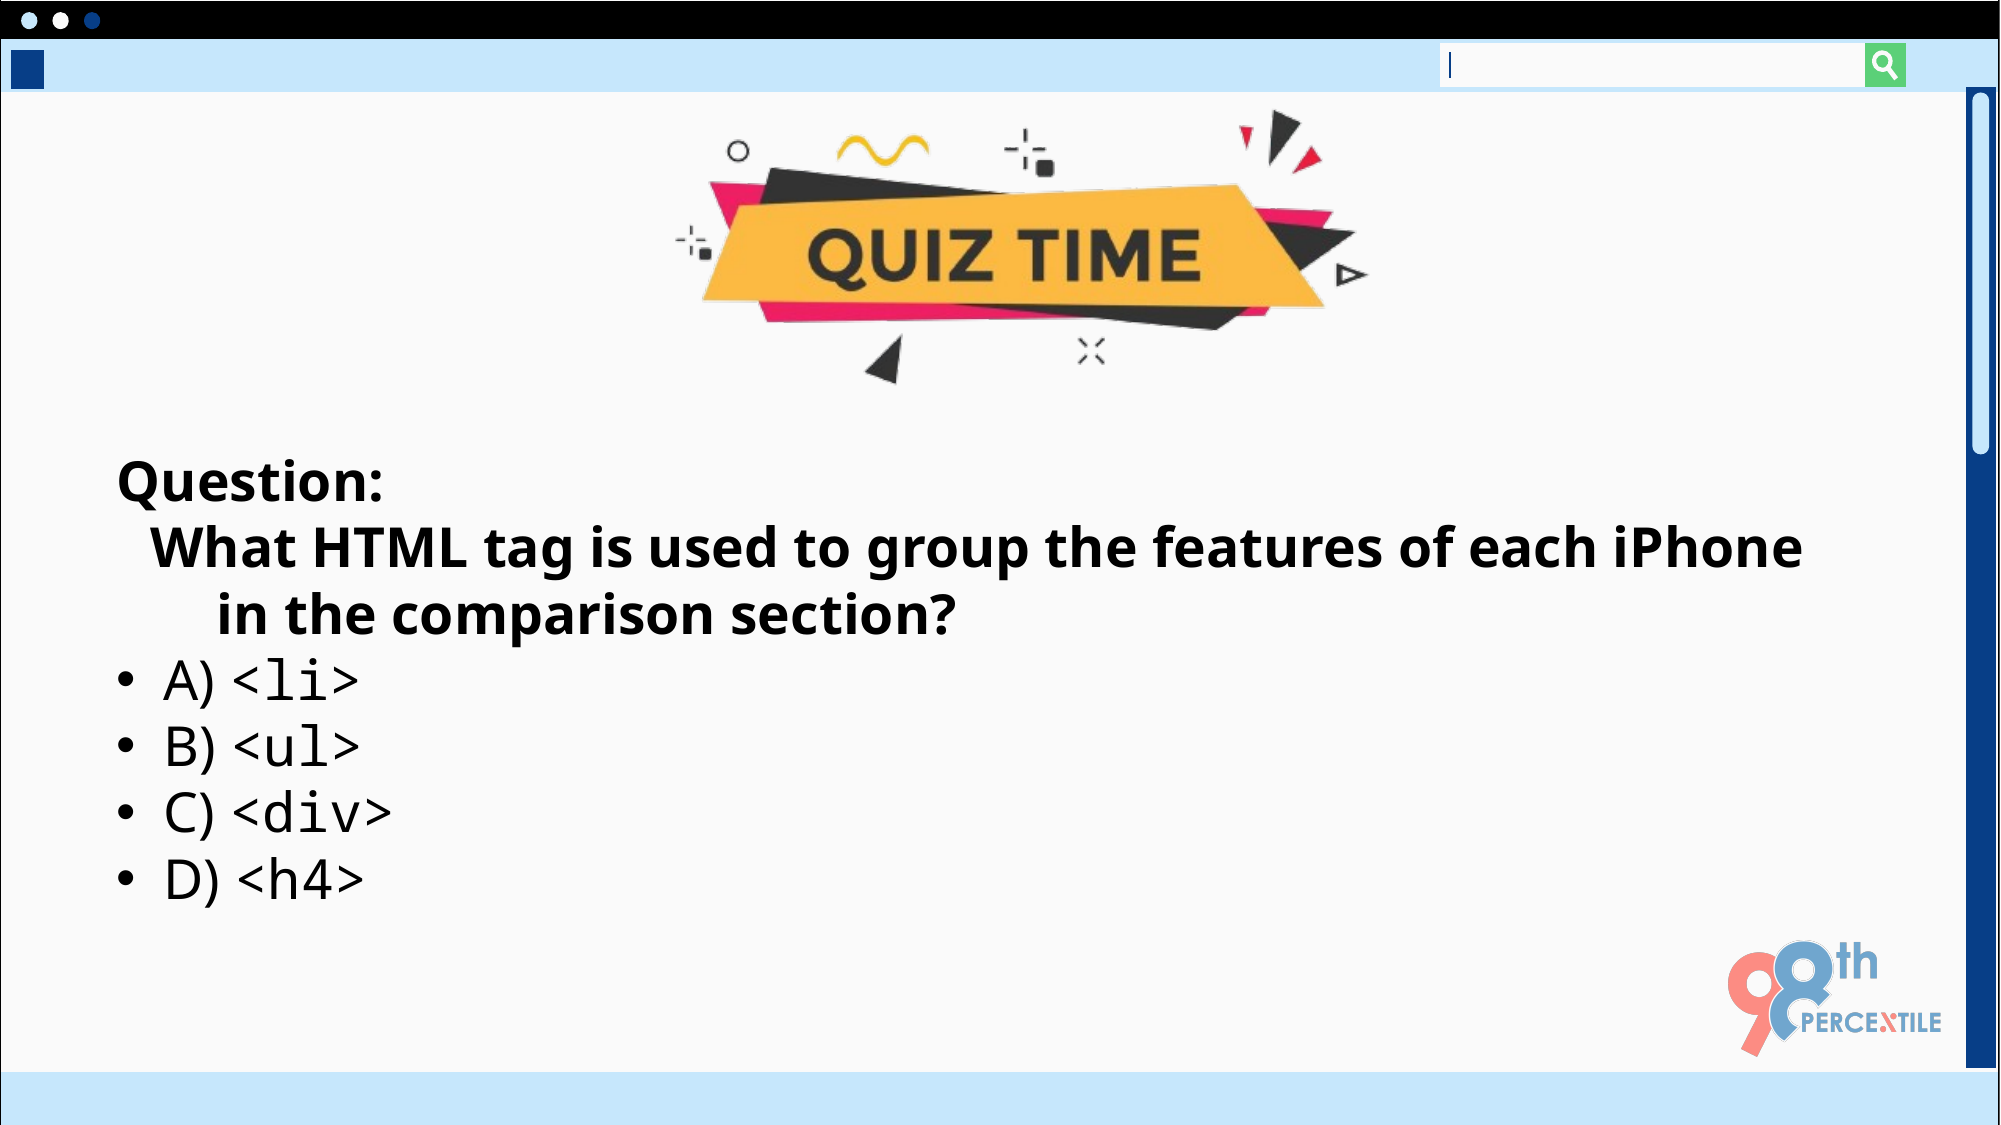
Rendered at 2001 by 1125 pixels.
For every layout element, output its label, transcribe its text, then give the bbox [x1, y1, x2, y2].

picture [521, 0, 1479, 562]
subtitle Question: What HTML tag is used to group the features of each iPhone in the comparison section? A) <li> B) <ul> C) <div> D) <h4> [101, 431, 1834, 1001]
picture [1724, 938, 1944, 1061]
